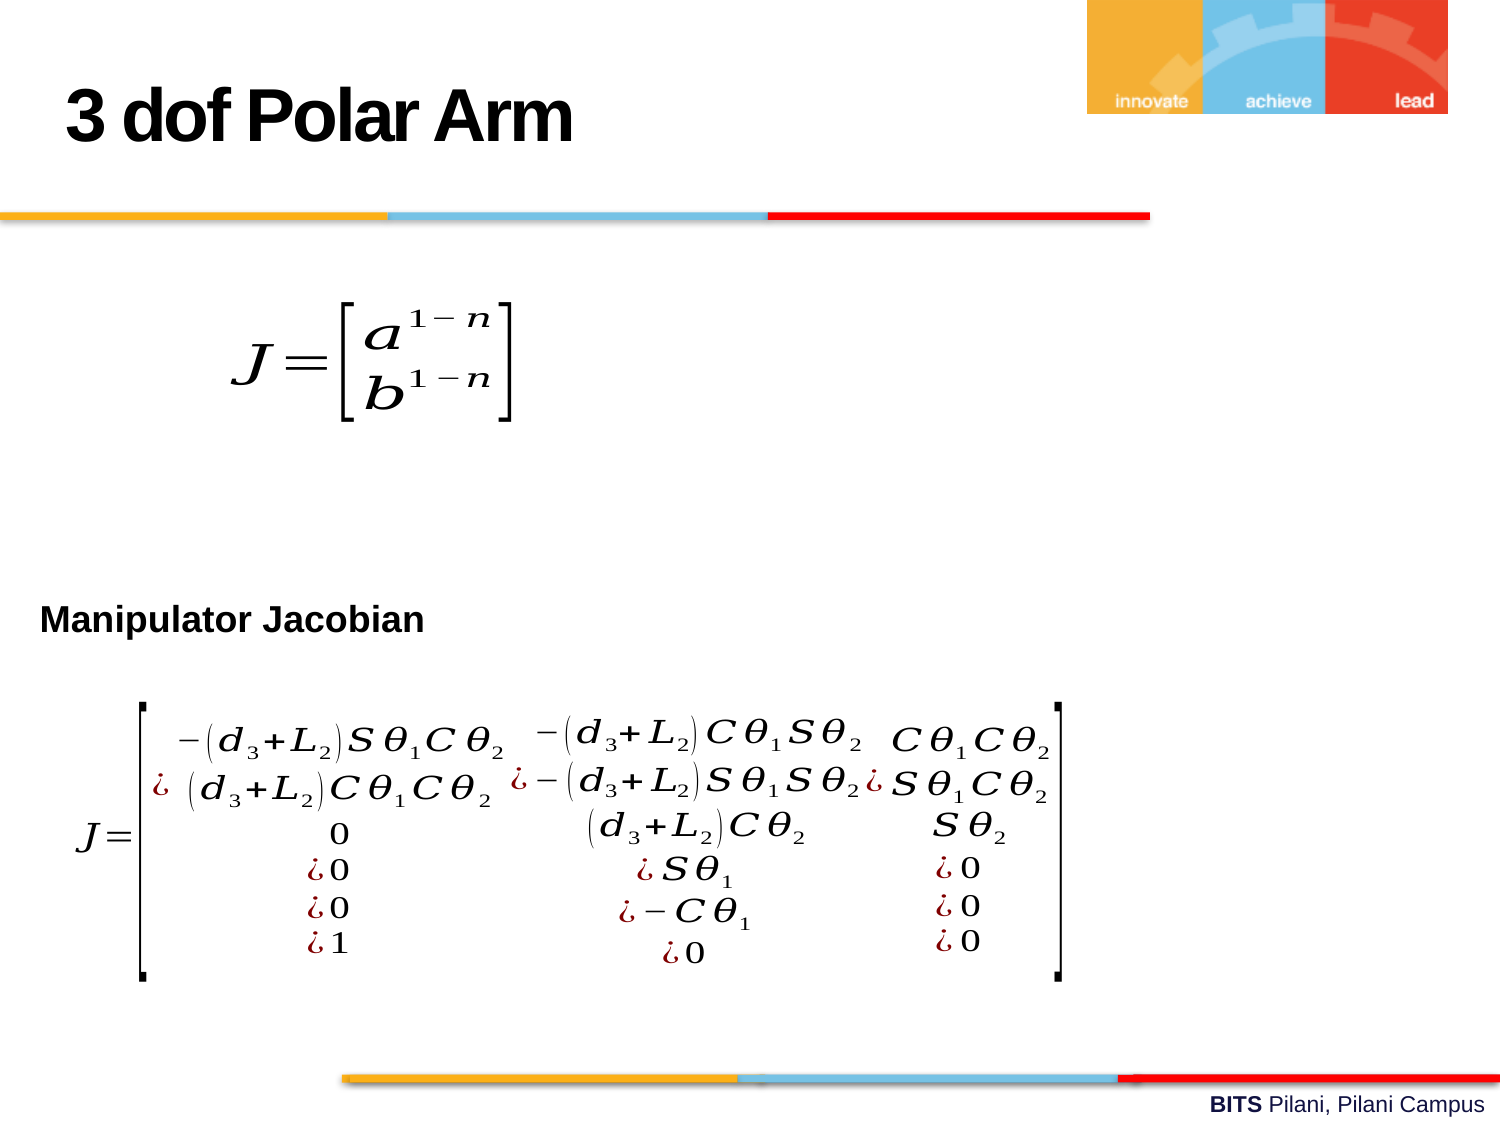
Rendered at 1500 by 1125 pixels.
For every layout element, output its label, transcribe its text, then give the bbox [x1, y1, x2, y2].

text_box Manipulator Jacobian [24, 587, 673, 648]
picture [1087, 0, 1448, 114]
list 3 dof Polar Arm [50, 24, 1088, 213]
